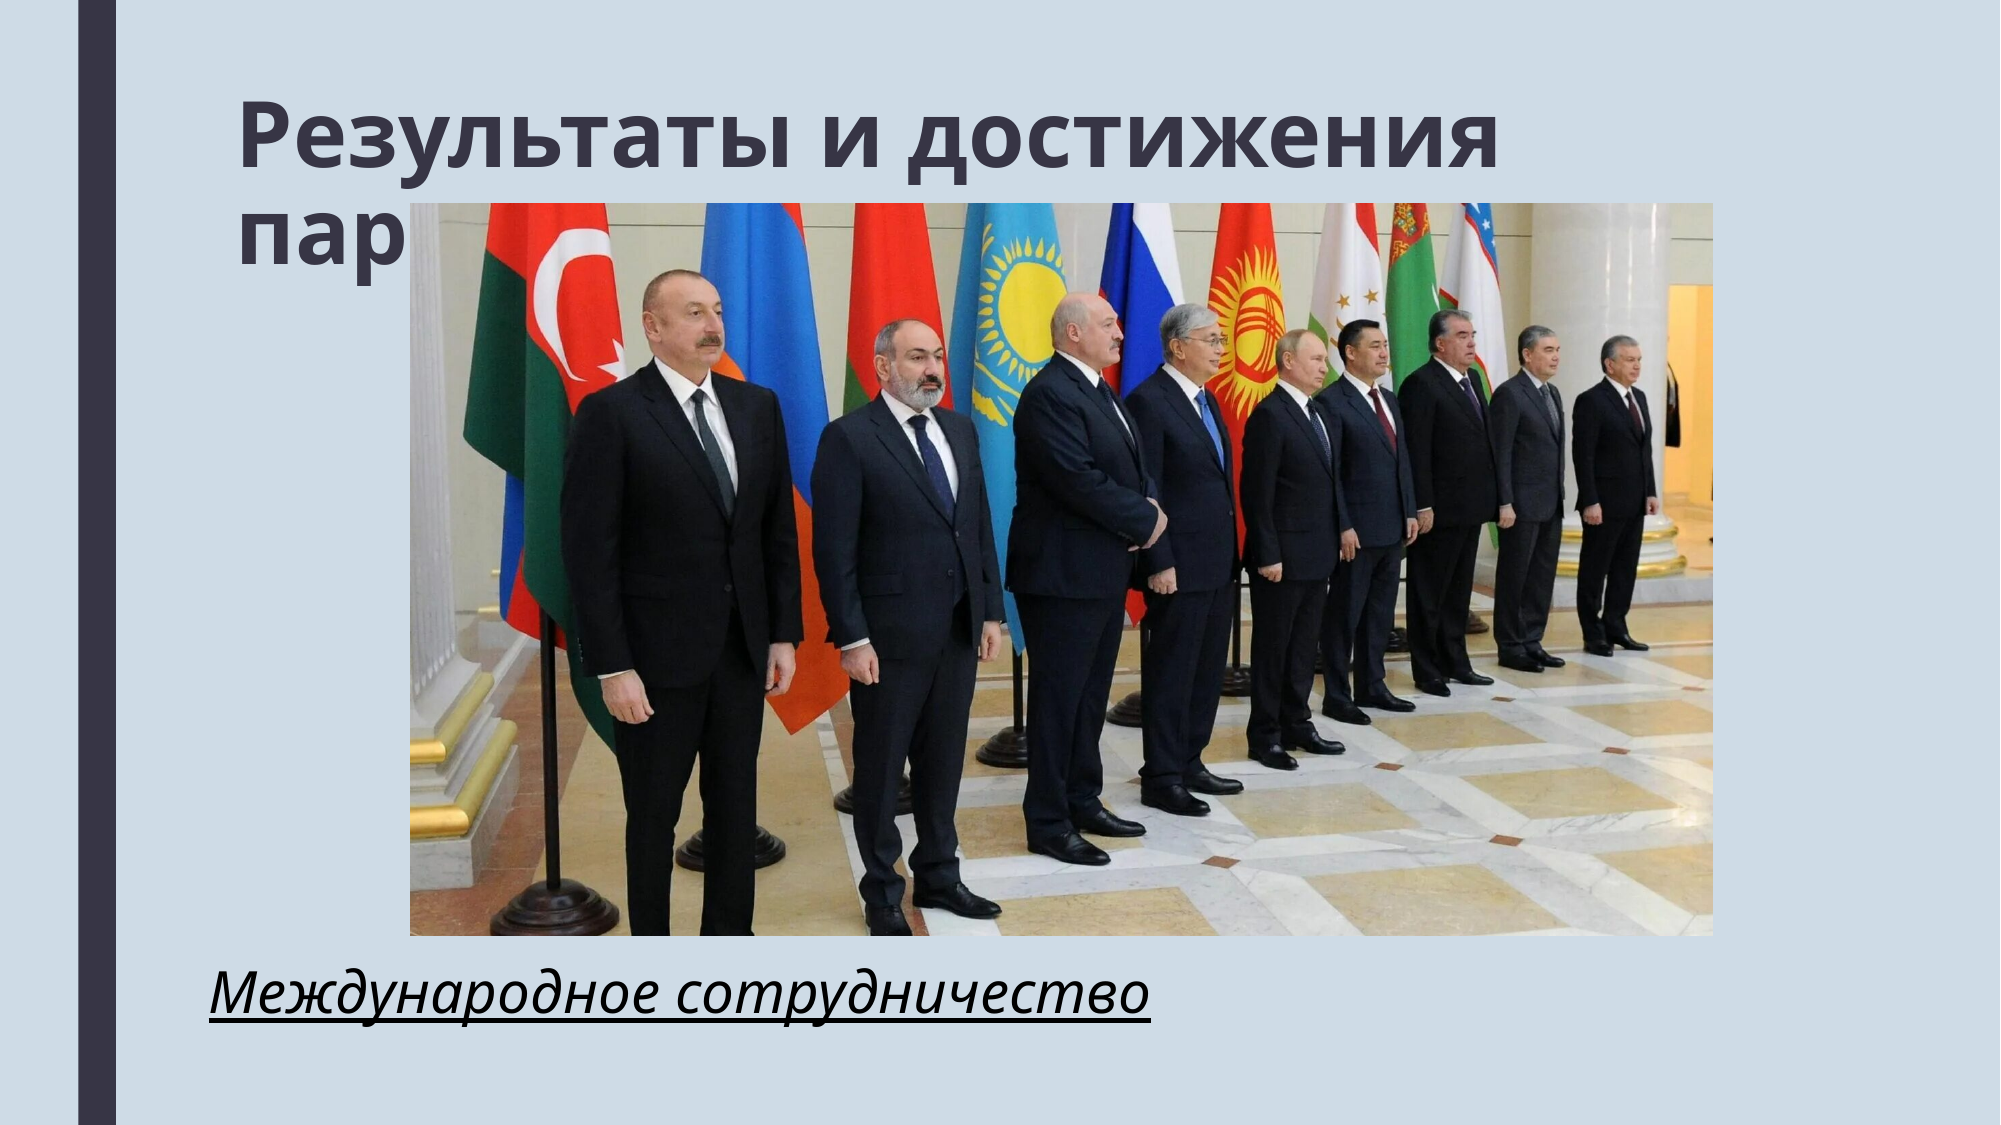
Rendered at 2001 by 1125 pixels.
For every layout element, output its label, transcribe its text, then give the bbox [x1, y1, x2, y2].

title Результаты и достижения партии [220, 81, 1796, 325]
picture [410, 203, 1713, 936]
text_box Международное сотрудничество [193, 948, 1275, 1033]
